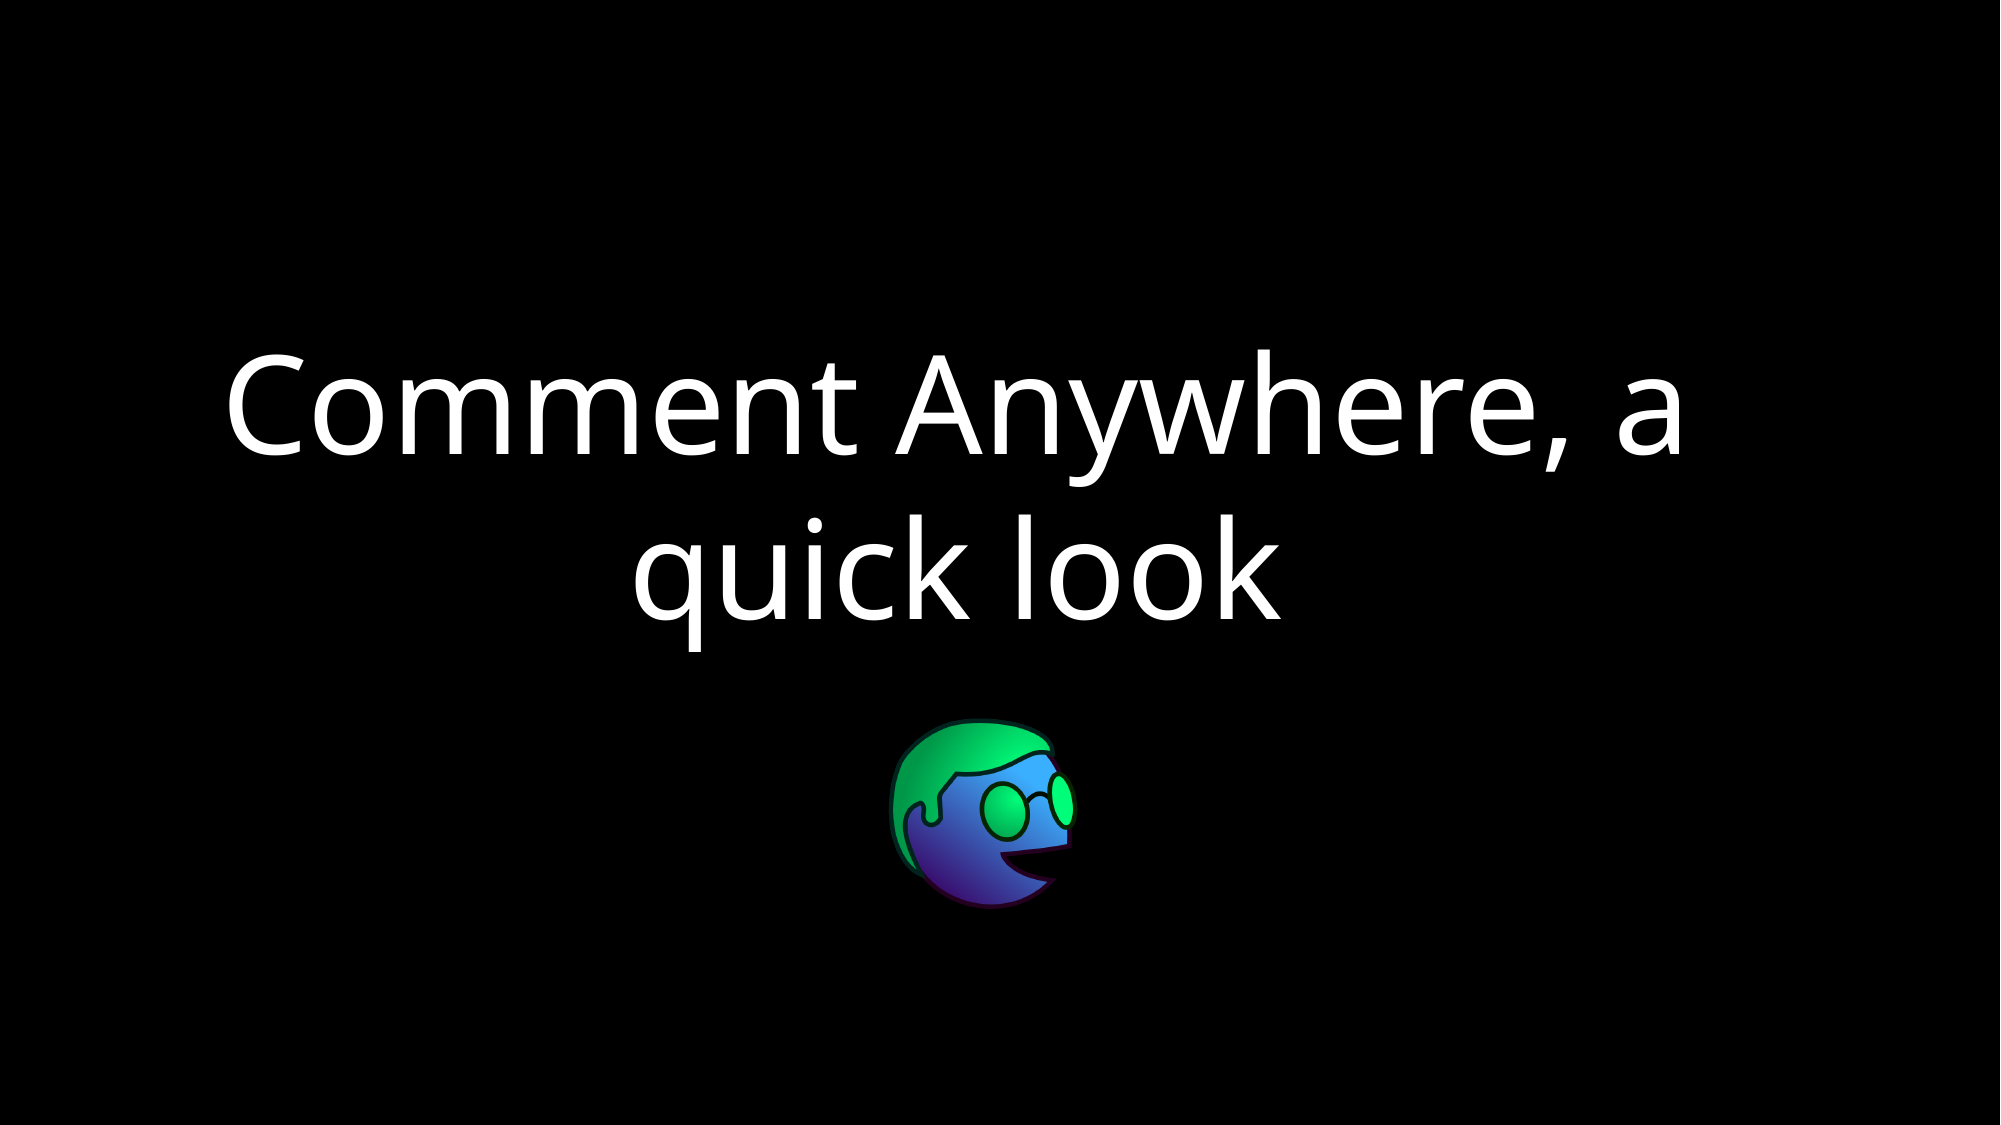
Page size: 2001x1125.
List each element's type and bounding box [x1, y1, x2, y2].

text_box [66, 309, 1846, 913]
